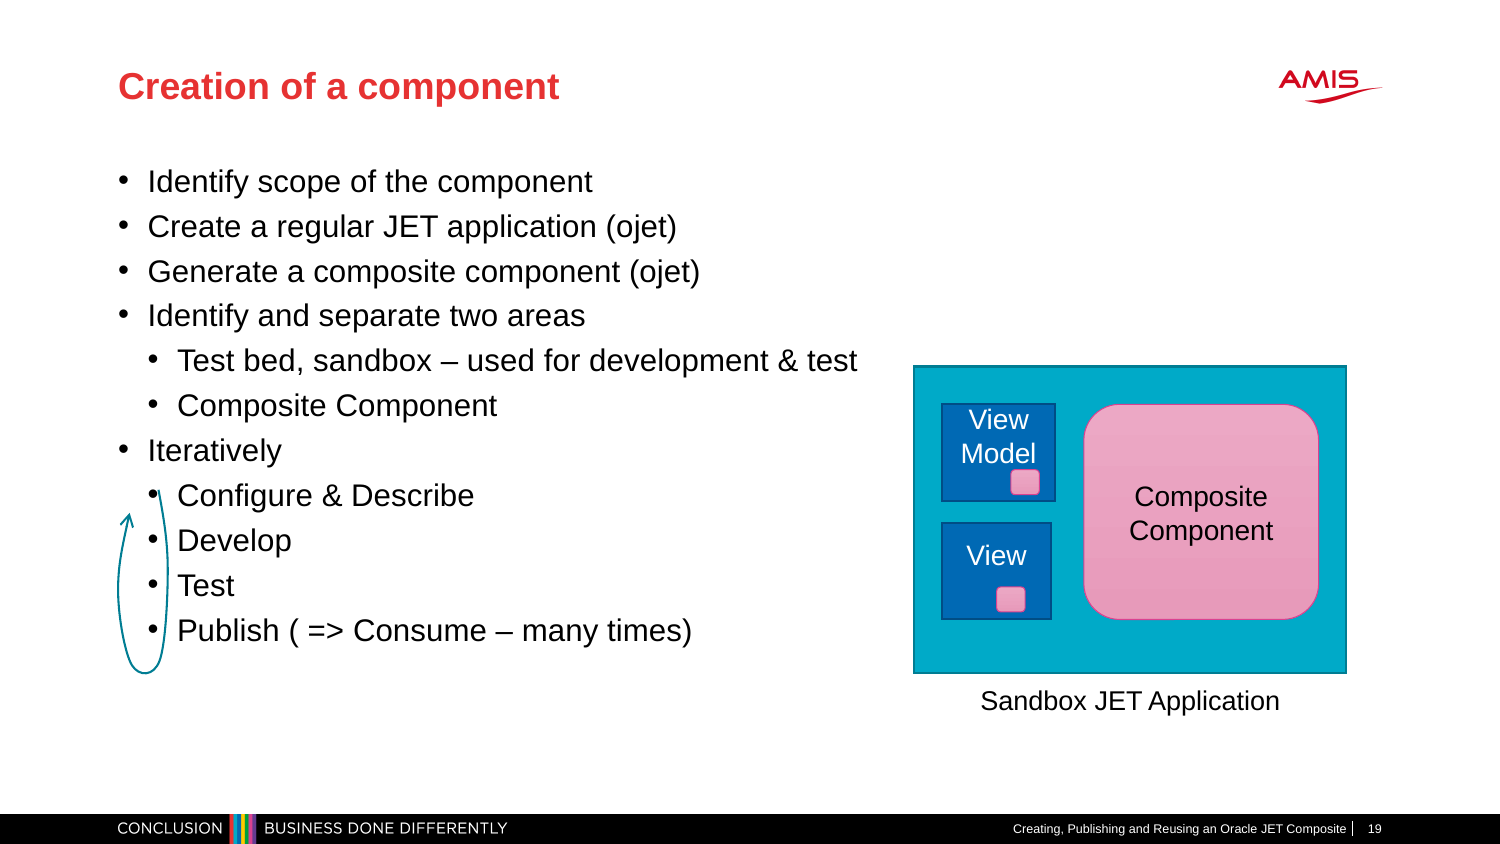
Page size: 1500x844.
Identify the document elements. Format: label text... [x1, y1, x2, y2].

text_box [1010, 469, 1040, 496]
footer Creating, Publishing and Reusing an Oracle JET Composite [814, 820, 1347, 839]
list Identify scope of the component Create a regular JET application (ojet) Generate a composite component (ojet) Identify and separate two areas Test bed, sandbox – used for development & test Composite Component Iteratively Configure & Describe Develop Test Publish ( => Consume – many times) [118, 153, 1205, 774]
text_box [913, 365, 1347, 674]
text_box Sandbox JET Application [980, 683, 1281, 716]
text_box Composite Component [1083, 403, 1320, 621]
text_box [117, 489, 169, 675]
slide_number 19 [1358, 820, 1382, 839]
picture [0, 814, 236, 844]
text_box View [941, 522, 1052, 620]
picture [1205, 58, 1388, 106]
title Creation of a component [118, 47, 1205, 130]
text_box [996, 586, 1026, 613]
picture [239, 814, 1500, 844]
text_box ViewModel [941, 403, 1056, 502]
